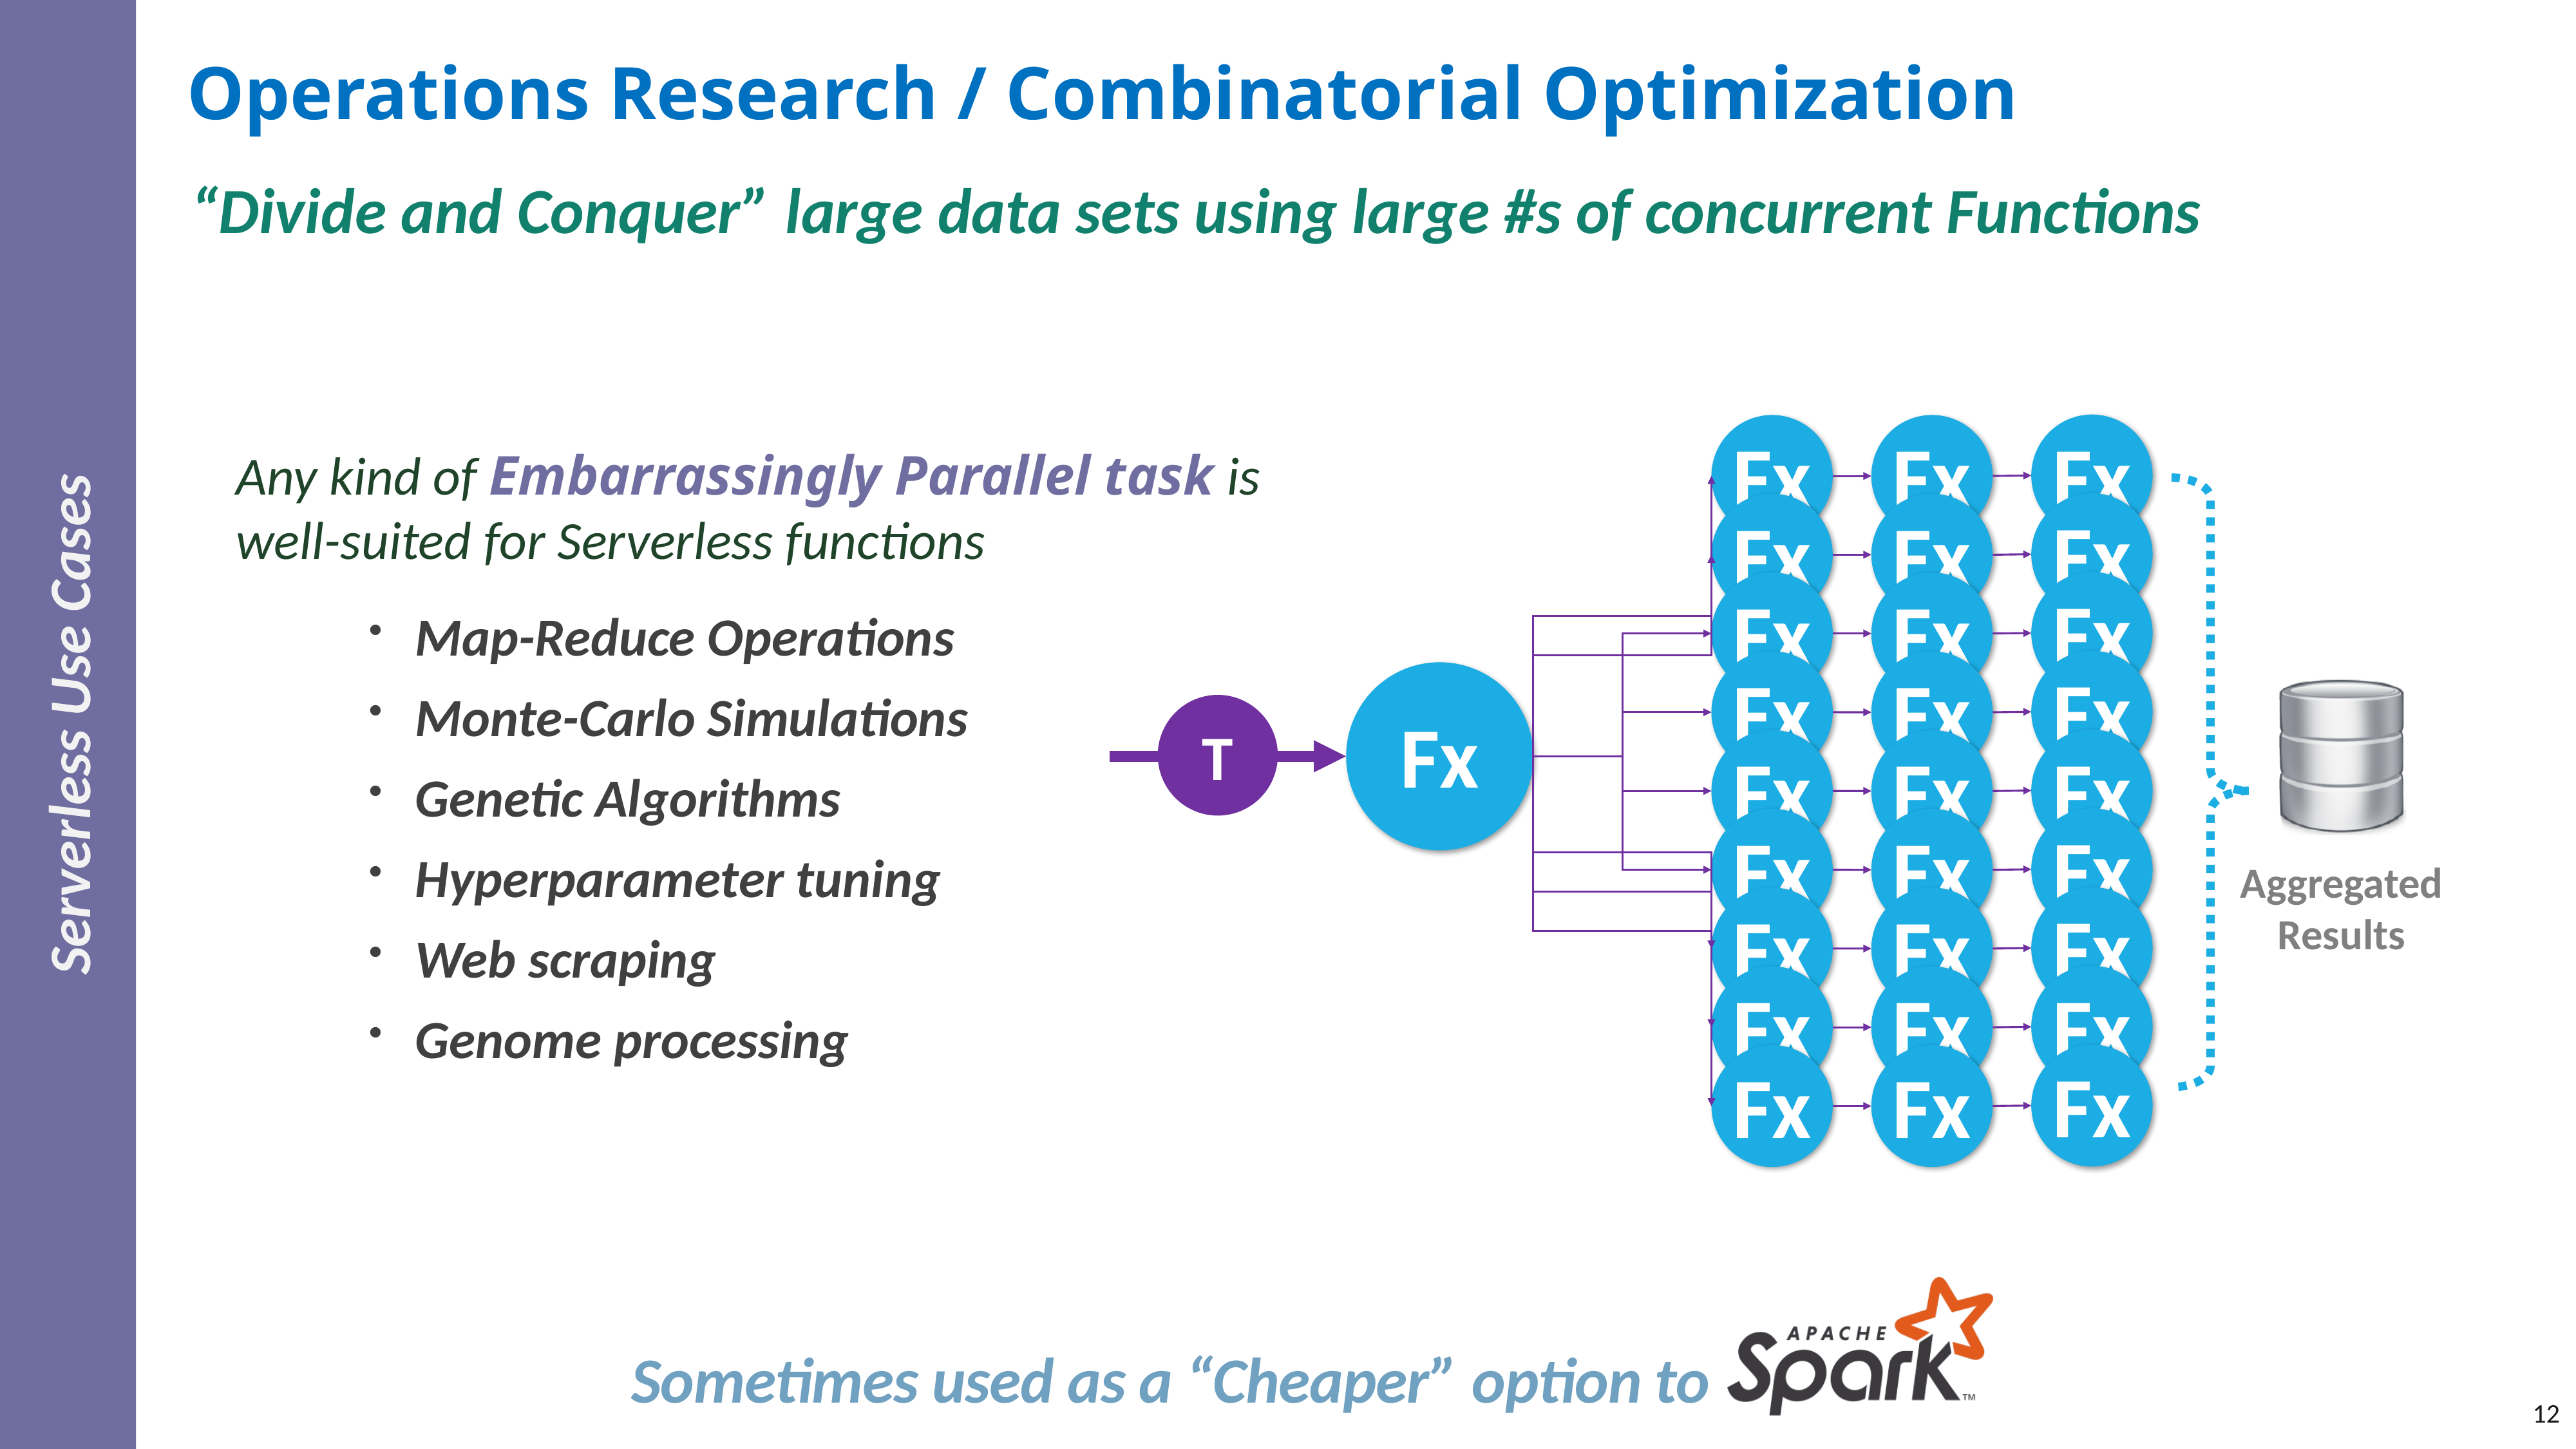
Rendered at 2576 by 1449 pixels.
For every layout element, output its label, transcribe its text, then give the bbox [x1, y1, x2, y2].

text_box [1109, 414, 2463, 1168]
title Operations Research / Combinatorial Optimization [177, 50, 2536, 142]
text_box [231, 435, 1109, 1079]
slide_number 12 [2110, 1396, 2561, 1435]
text_box “Divide and Conquer” large data sets using large #s of concurrent Functions [181, 164, 2492, 252]
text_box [621, 1277, 2091, 1422]
